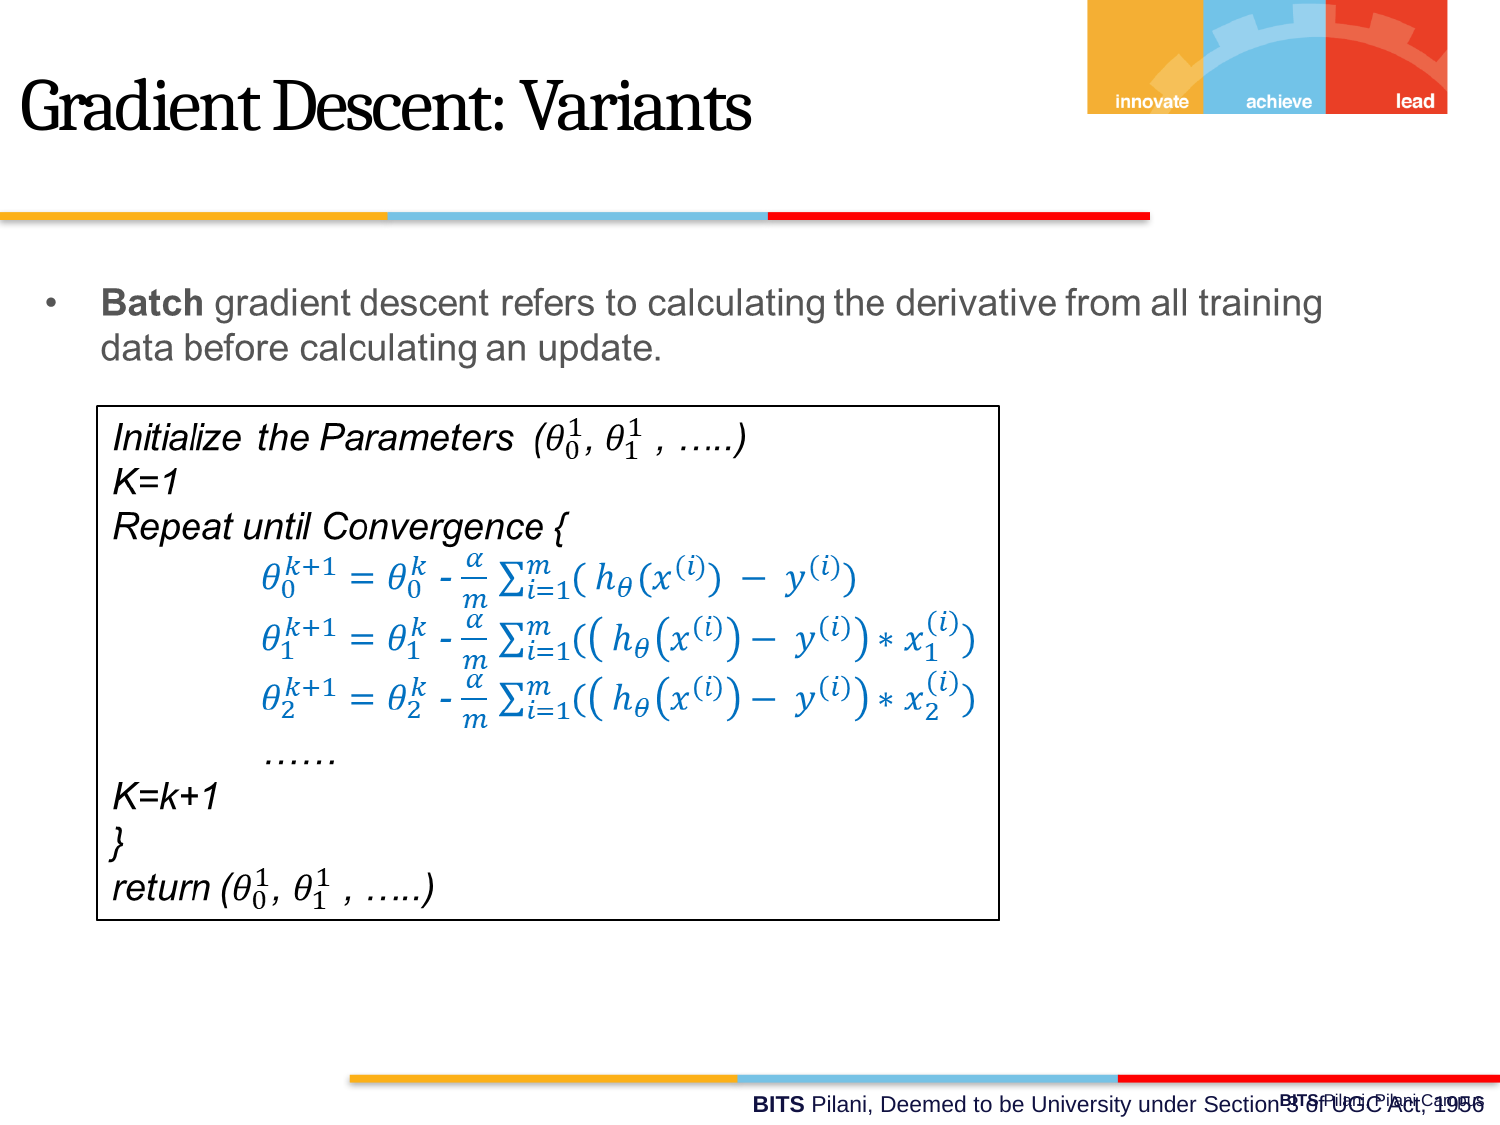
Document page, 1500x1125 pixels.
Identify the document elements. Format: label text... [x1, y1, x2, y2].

picture [22, 266, 1391, 932]
picture [1087, 0, 1448, 114]
text_box Gradient Descent: Variants [5, 37, 1152, 163]
